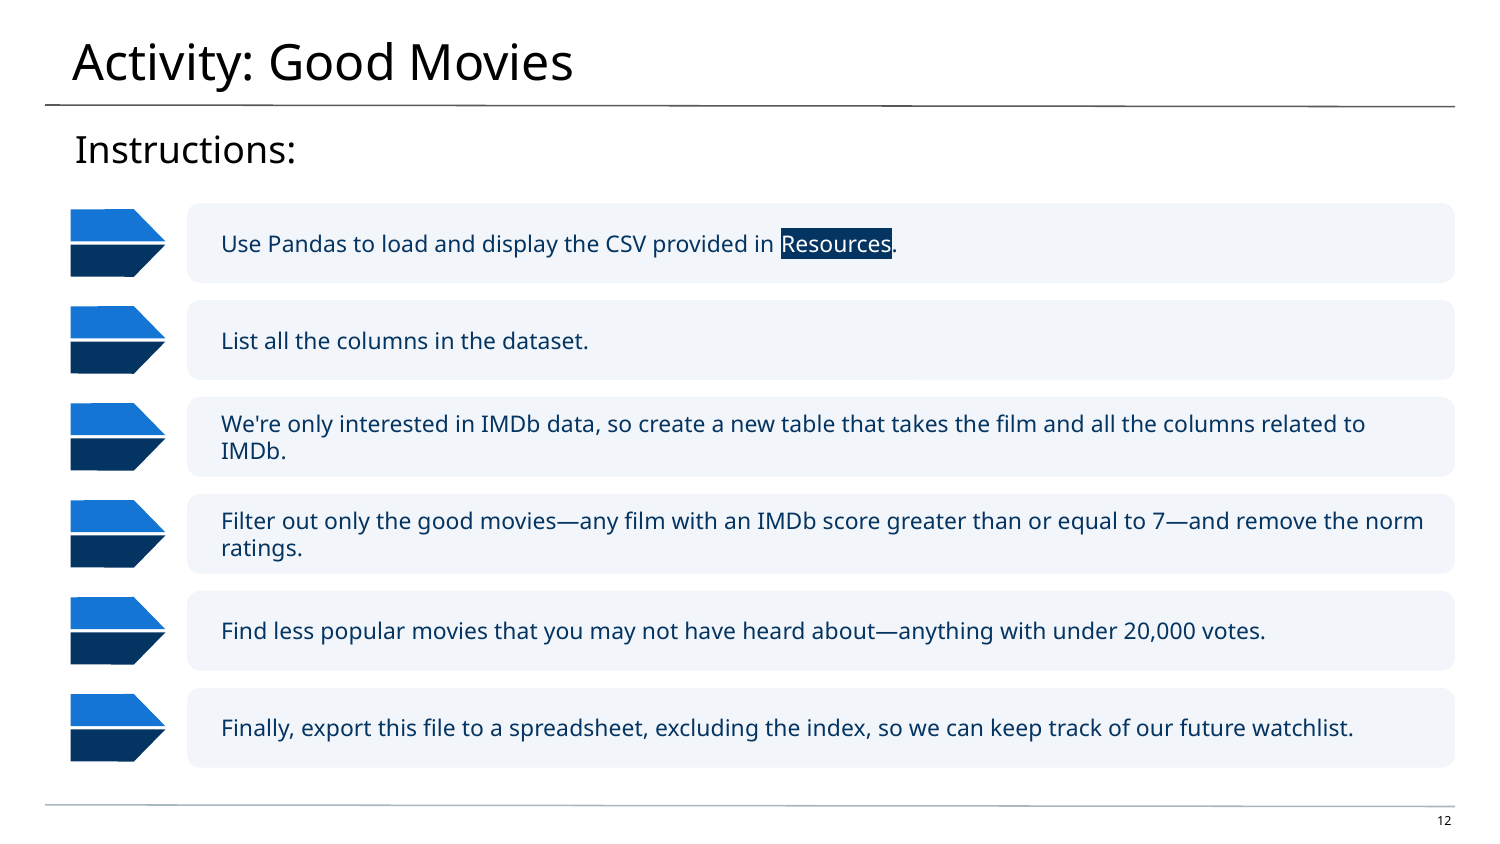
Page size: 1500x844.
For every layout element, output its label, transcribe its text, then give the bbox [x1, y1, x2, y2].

text_box We're only interested in IMDb data, so create a new table that takes the film and all the columns related to IMDb. [187, 396, 1455, 477]
text_box Use Pandas to load and display the CSV provided in Resources. [187, 203, 1455, 283]
text_box List all the columns in the dataset. [187, 300, 1455, 380]
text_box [70, 499, 166, 568]
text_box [70, 208, 166, 277]
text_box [70, 693, 166, 762]
title Activity: Good Movies [0, 0, 1500, 88]
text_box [70, 305, 166, 374]
subtitle Instructions: [0, 110, 1500, 171]
text_box Finally, export this file to a spreadsheet, excluding the index, so we can keep track of our future watchlist. [187, 687, 1455, 768]
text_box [70, 596, 166, 665]
text_box Find less popular movies that you may not have heard about—anything with under 20,000 votes. [187, 590, 1455, 671]
text_box Filter out only the good movies—any film with an IMDb score greater than or equal to 7—and remove the norm ratings. [187, 493, 1455, 574]
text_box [70, 402, 166, 471]
